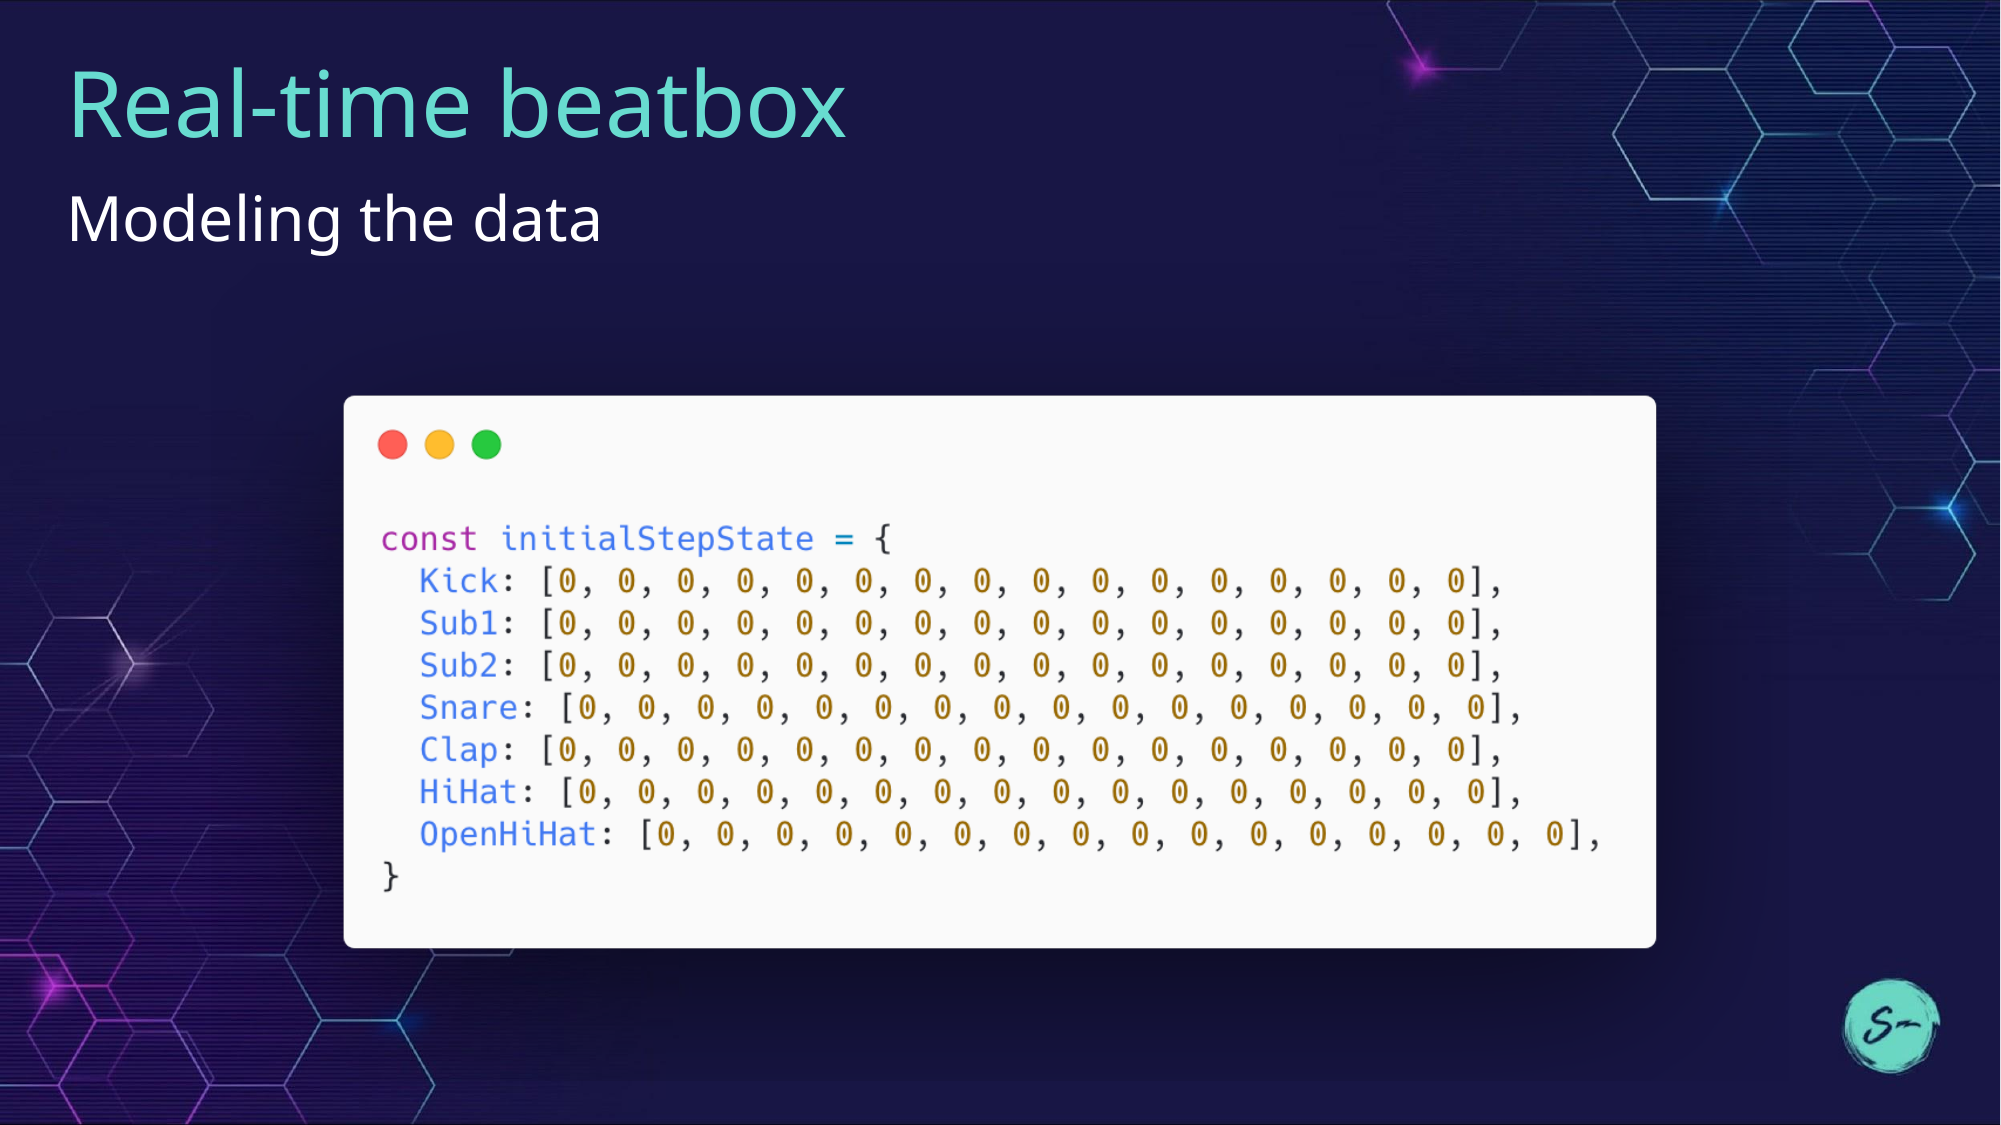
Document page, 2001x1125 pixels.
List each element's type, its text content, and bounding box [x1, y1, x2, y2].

picture [0, 0, 2001, 1125]
title Real-time beatbox [51, 67, 1108, 164]
text_box Modeling the data [51, 164, 1108, 283]
